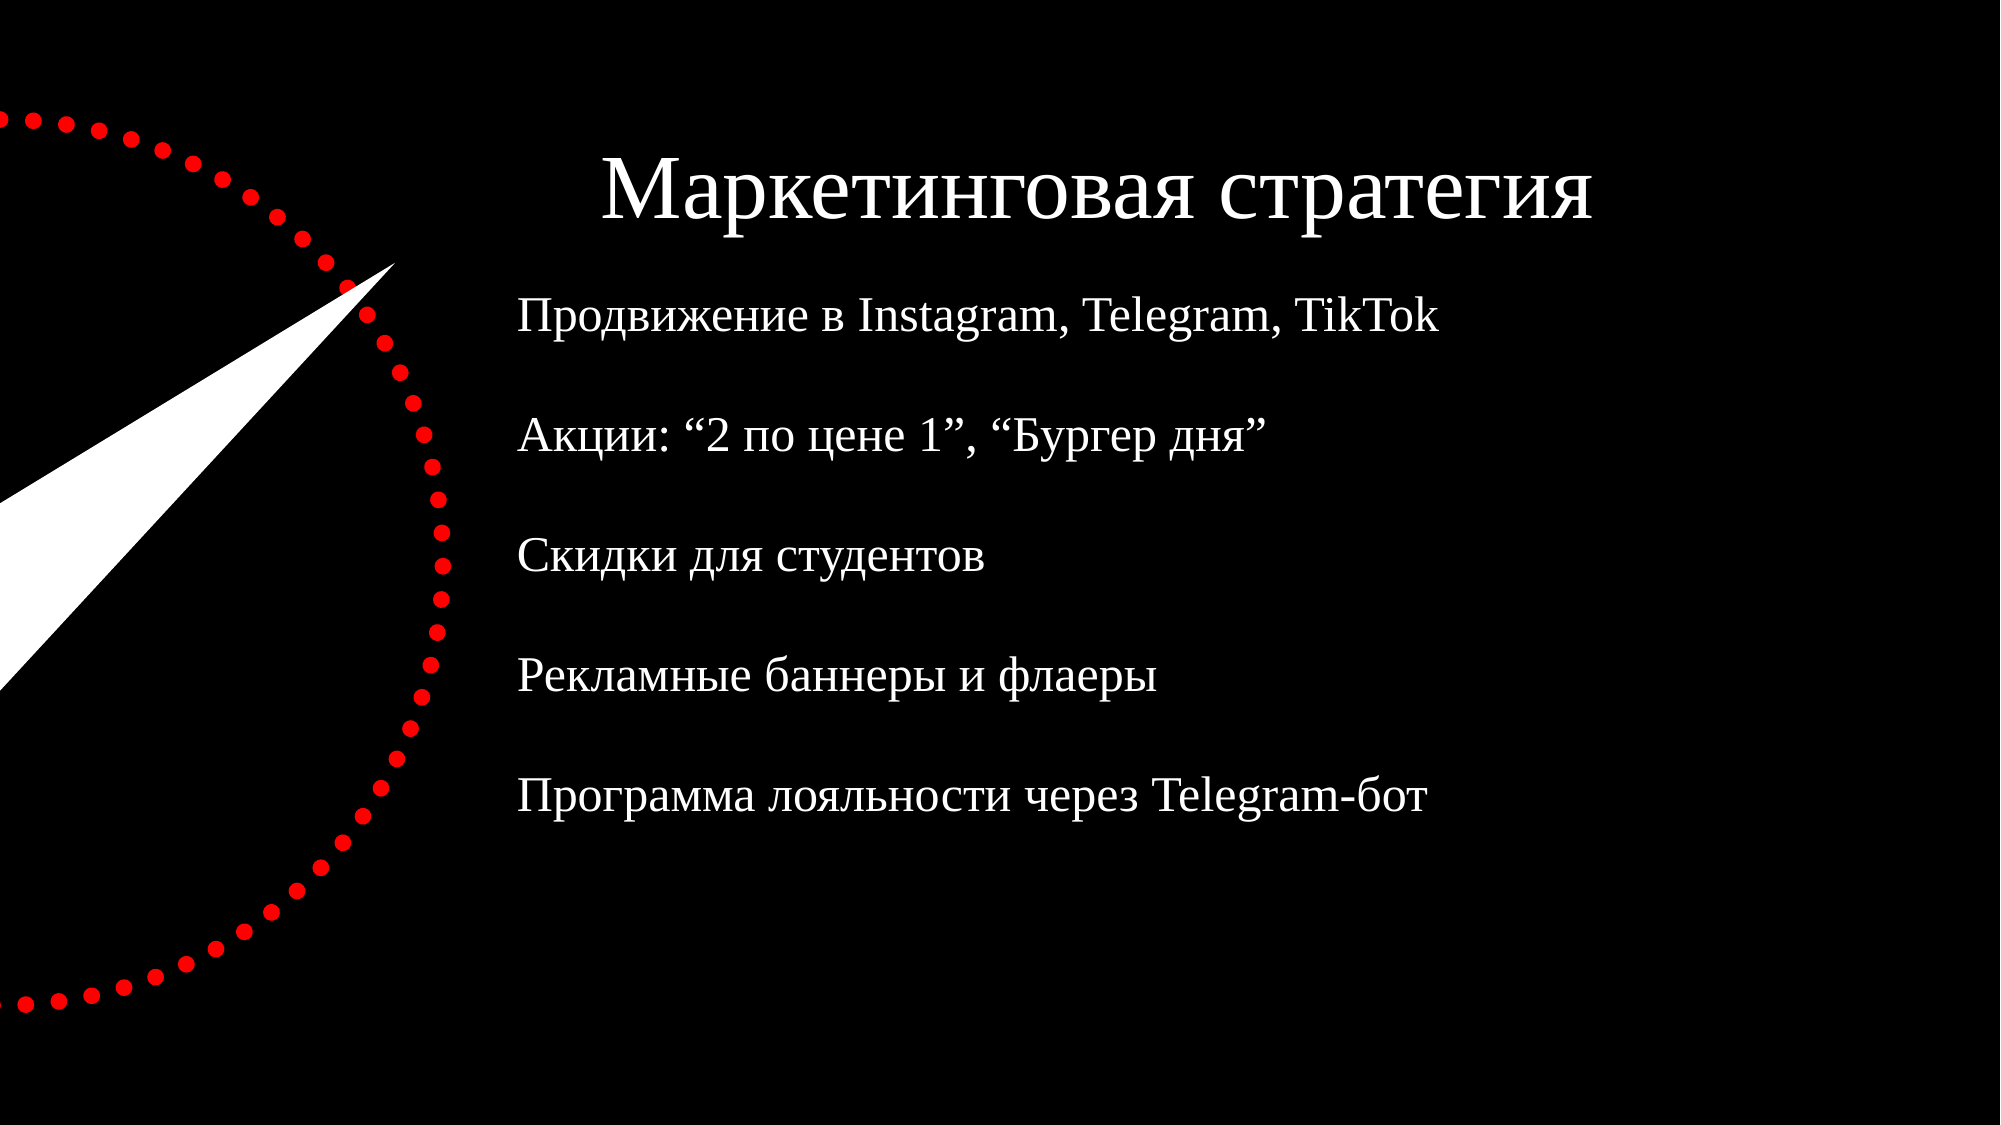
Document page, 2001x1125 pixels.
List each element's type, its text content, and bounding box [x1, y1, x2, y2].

text_box [0, 304, 444, 1007]
text_box [0, 118, 350, 501]
text_box Маркетинговая стратегия Продвижение в Instagram, Telegram, TikTok Акции: “2 по цене 1”, “Бургер дня” Скидки для студентов Рекламные баннеры и флаеры Программа лояльности через Telegram-бот. [502, 119, 1694, 830]
text_box [0, 261, 396, 693]
